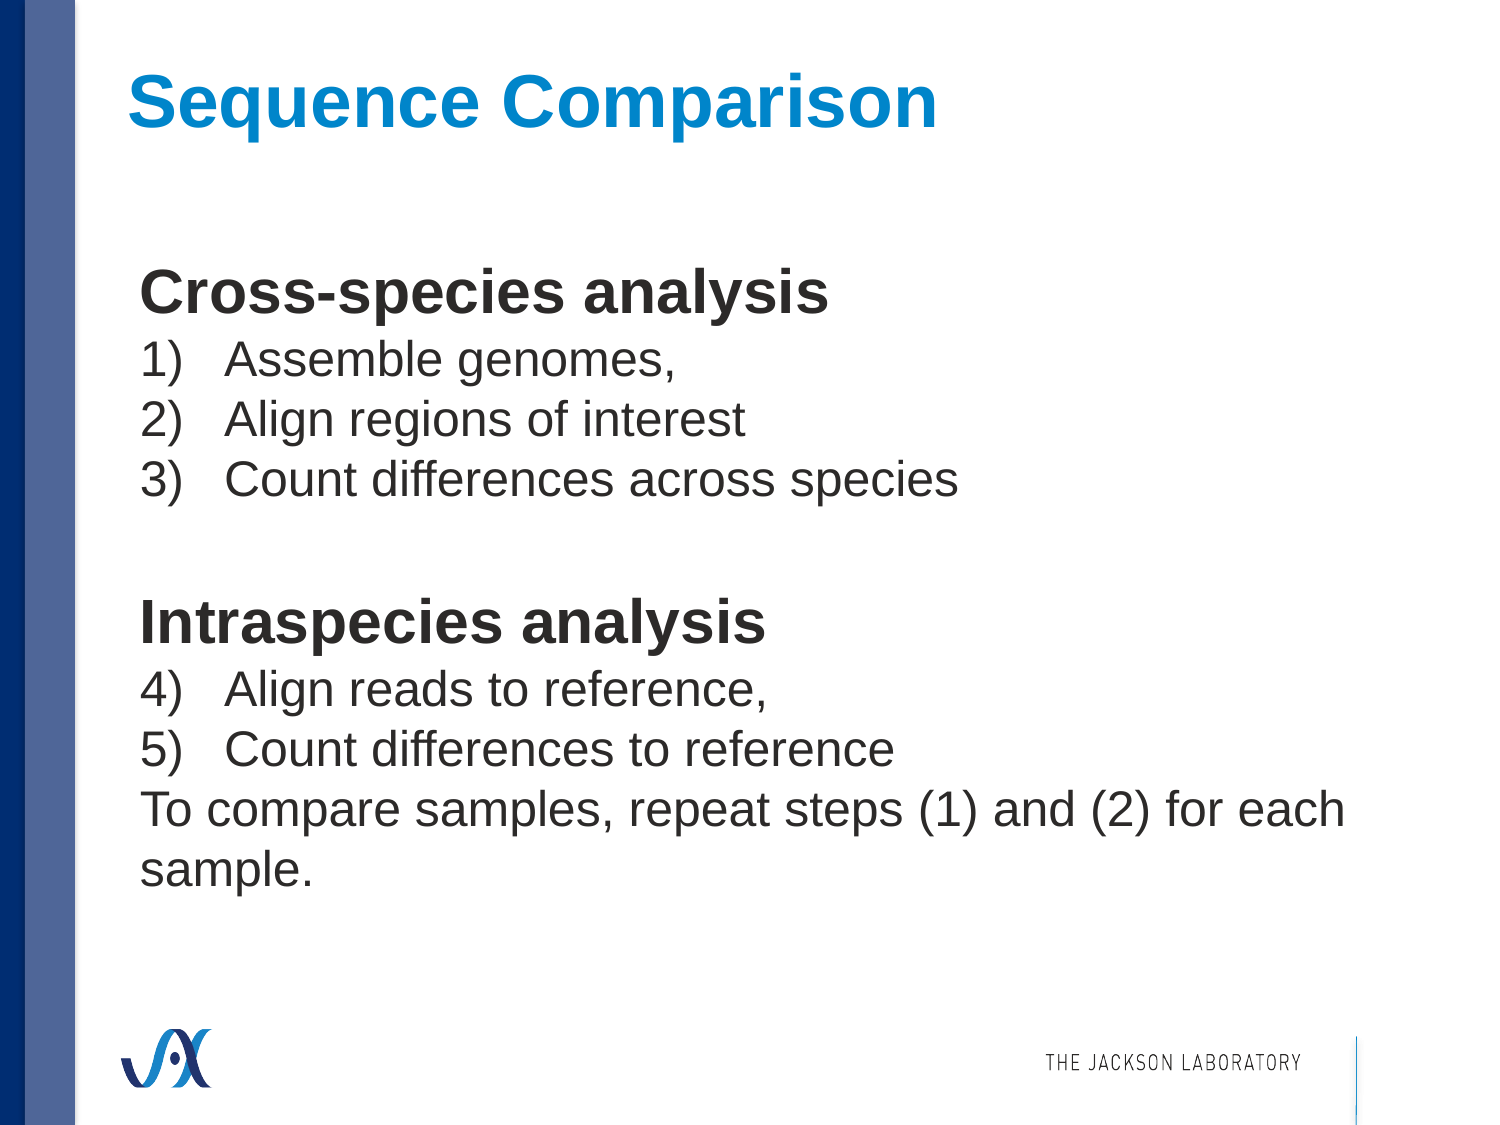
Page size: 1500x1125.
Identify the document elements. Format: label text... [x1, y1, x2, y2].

picture [110, 1011, 226, 1104]
text_box Sequence Comparison [112, 45, 1448, 233]
text_box Cross-species analysis Assemble genomes, Align regions of interest Count differences across species Intraspecies analysis Align reads to reference, Count differences to reference To compare samples, repeat steps (1) and (2) for each sample. [125, 243, 1450, 1054]
picture [1045, 1054, 1302, 1076]
